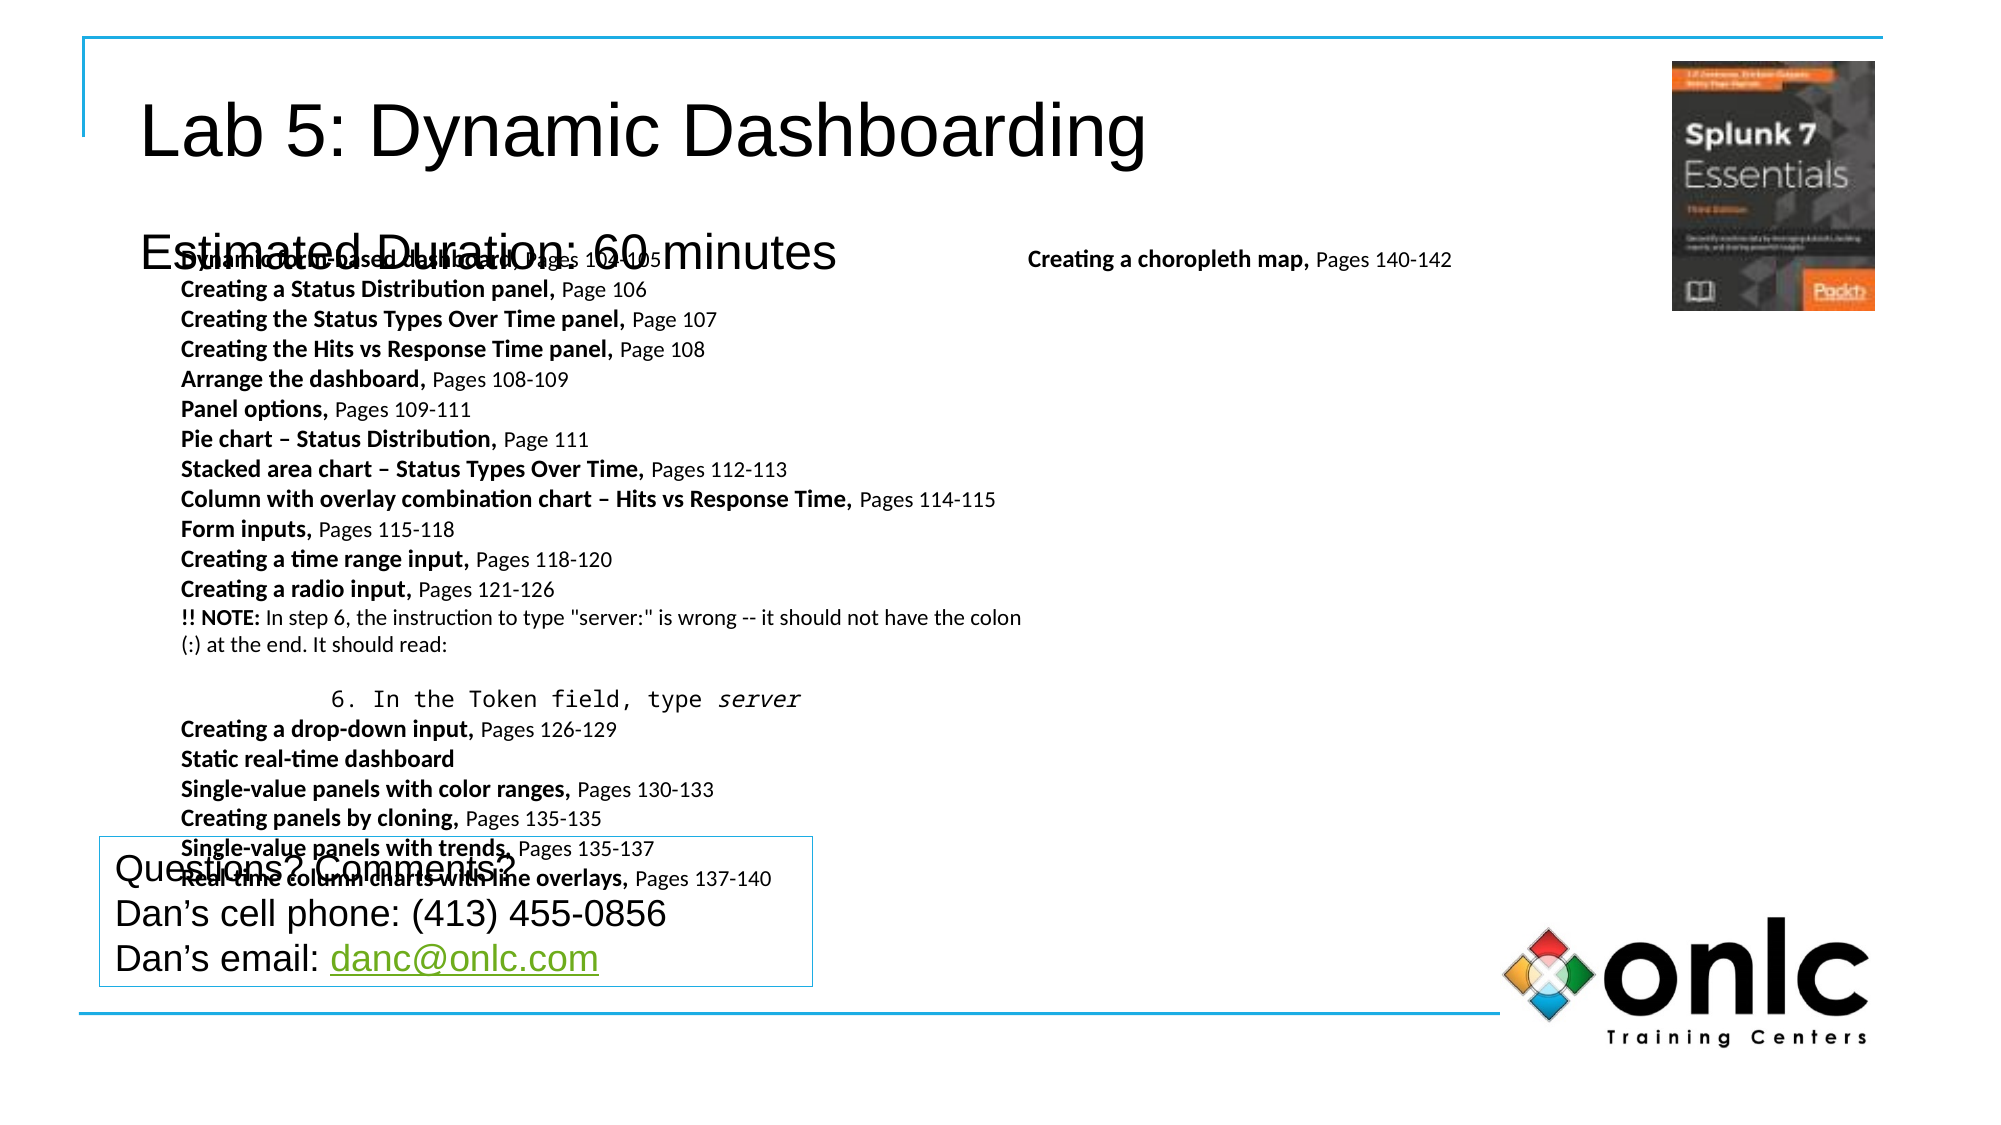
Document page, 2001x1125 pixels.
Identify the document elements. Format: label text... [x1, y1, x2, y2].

picture [1672, 60, 1876, 312]
list Estimated Duration: 60 minutes [125, 212, 1667, 241]
picture [1500, 912, 1875, 1059]
text_box Questions? Comments? Dan’s cell phone: (413) 455-0856 Dan’s email: danc@onlc.com [99, 836, 813, 987]
title Lab 5: Dynamic Dashboarding [125, 73, 1667, 187]
subtitle Dynamic form-based dashboard, Pages 104-105 Creating a Status Distribution panel, Page 106 Creating the Status Types Over Time panel, Page 107 Creating the Hits vs Response Time panel, Page 108 Arrange the dashboard, Pages 108-109 Panel options, Pages 109-111 Pie chart – Status Distribution, Page 111 Stacked area chart – Status Types Over Time, Pages 112-113 Column with overlay combination chart – Hits vs Response Time, Pages 114-115 Form inputs, Pages 115-118 Creating a time range input, Pages 118-120 Creating a radio input, Pages 121-126 !! NOTE: In step 6, the instruction to type "server:" is wrong -- it should not have the colon (:) at the end. It should read: 6. In the Token field, type server Creating a drop-down input, Pages 126-129 Static real-time dashboard Single-value panels with color ranges, Pages 130-133 Creating panels by cloning, Pages 135-135 Single-value panels with trends, Pages 135-137 Real-time column charts with line overlays, Pages 137-140 Creating a choropleth map, Pages 140-142 [125, 241, 1875, 894]
